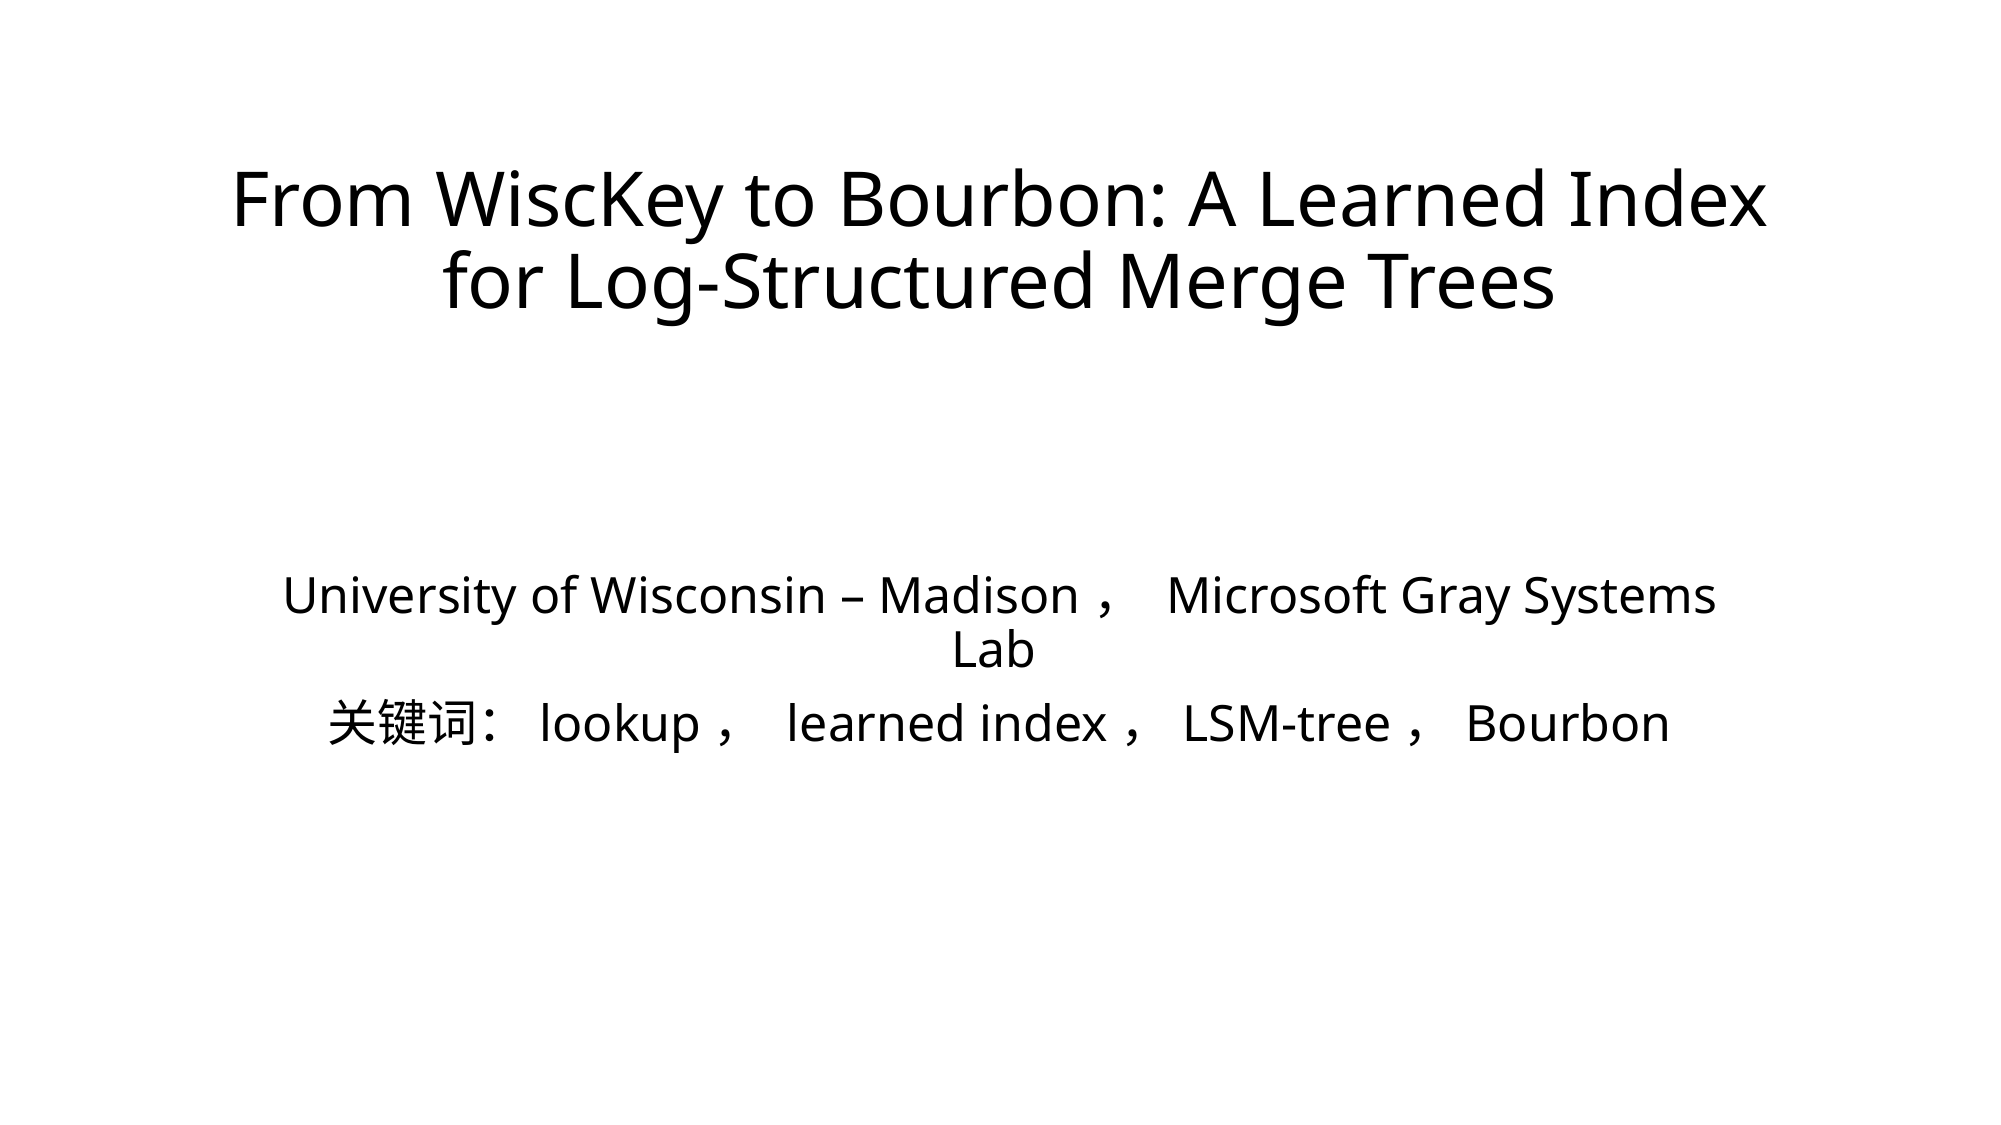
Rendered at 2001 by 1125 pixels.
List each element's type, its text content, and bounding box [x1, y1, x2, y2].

subtitle University of Wisconsin – Madison， Microsoft Gray Systems Lab 关键词：lookup， learned index，LSM-tree，Bourbon [249, 562, 1750, 835]
title From WiscKey to Bourbon: A Learned Index for Log-Structured Merge Trees [166, 151, 1834, 424]
